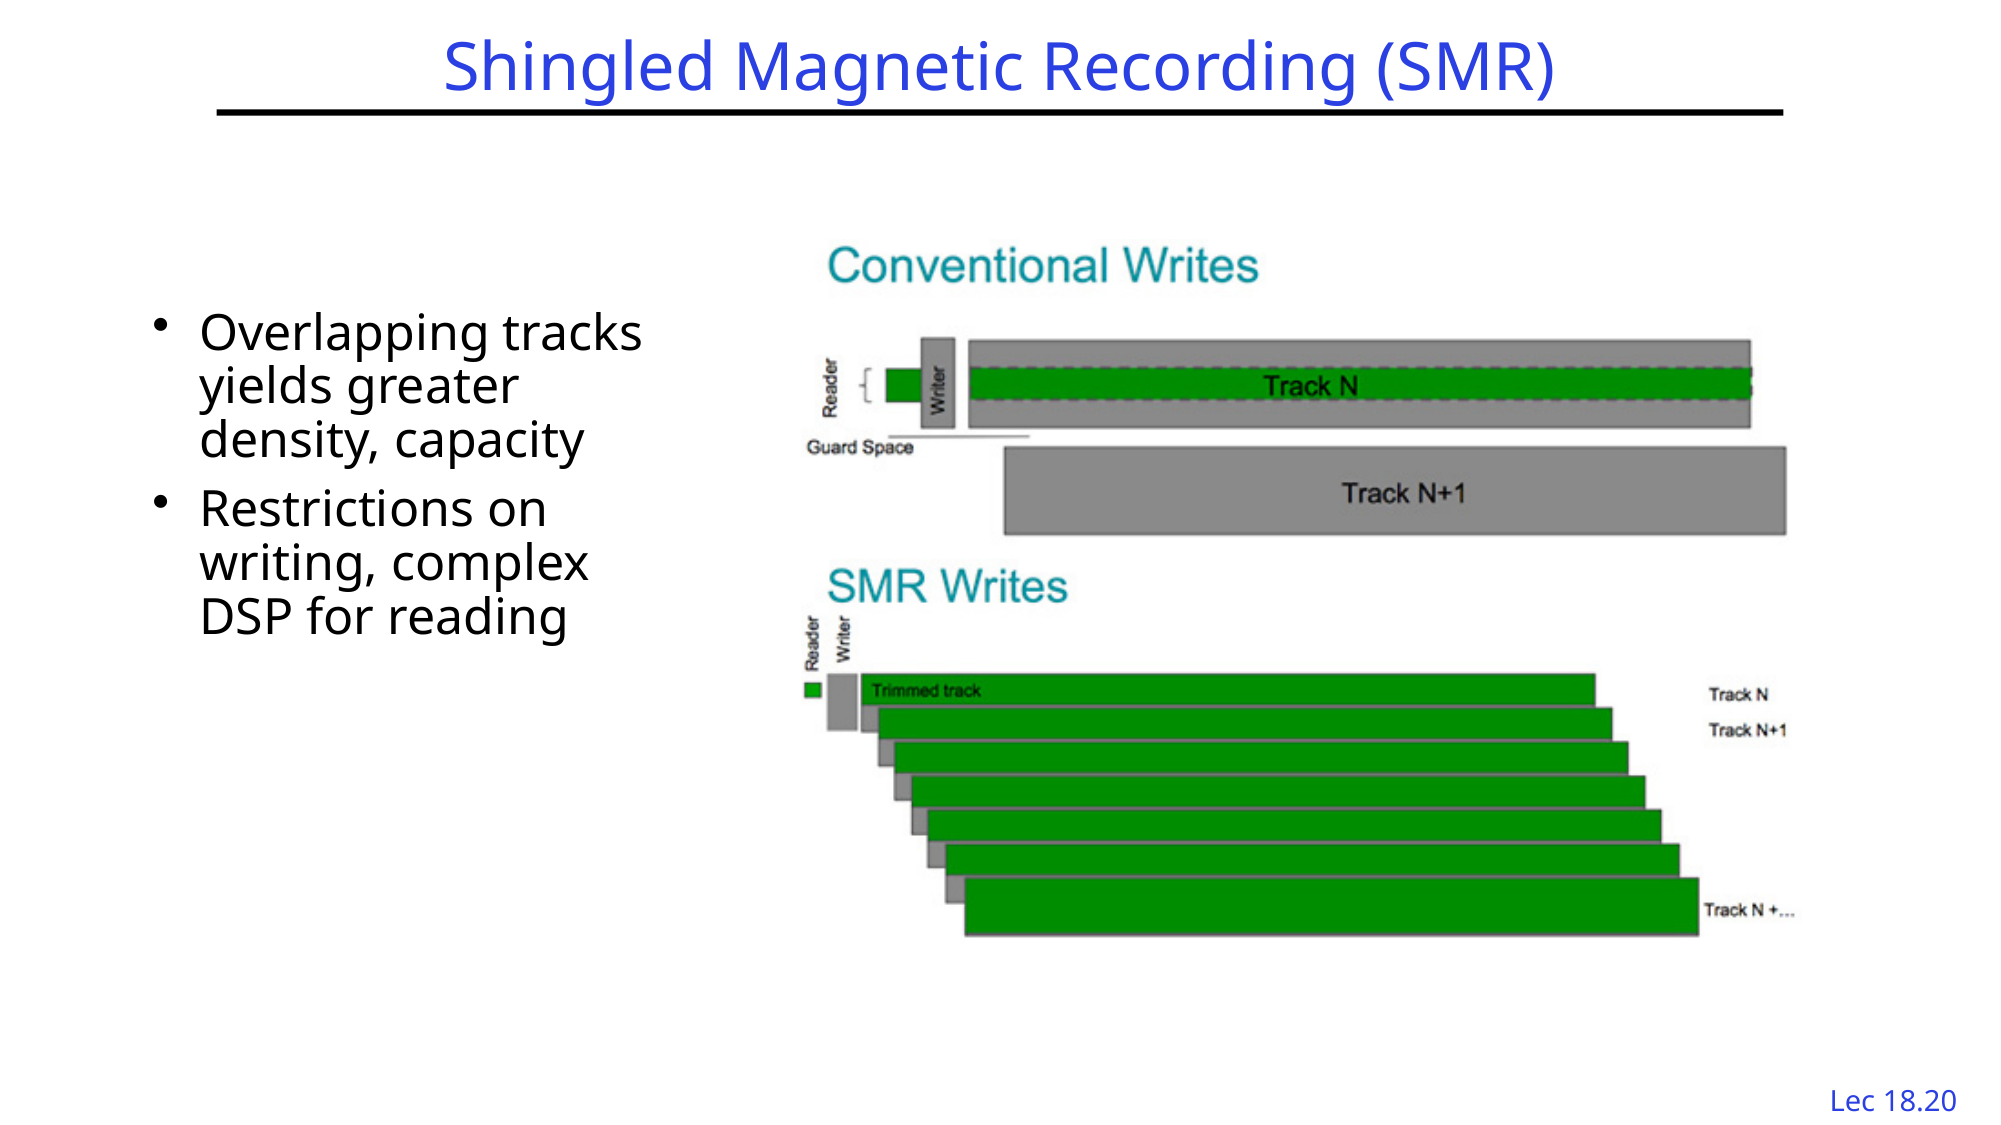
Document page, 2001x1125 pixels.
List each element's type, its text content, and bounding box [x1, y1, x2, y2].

list Overlapping tracks yields greater density, capacity Restrictions on writing, complex DSP for reading [137, 299, 663, 1014]
title Shingled Magnetic Recording (SMR) [216, 24, 1784, 113]
picture [801, 239, 1803, 946]
